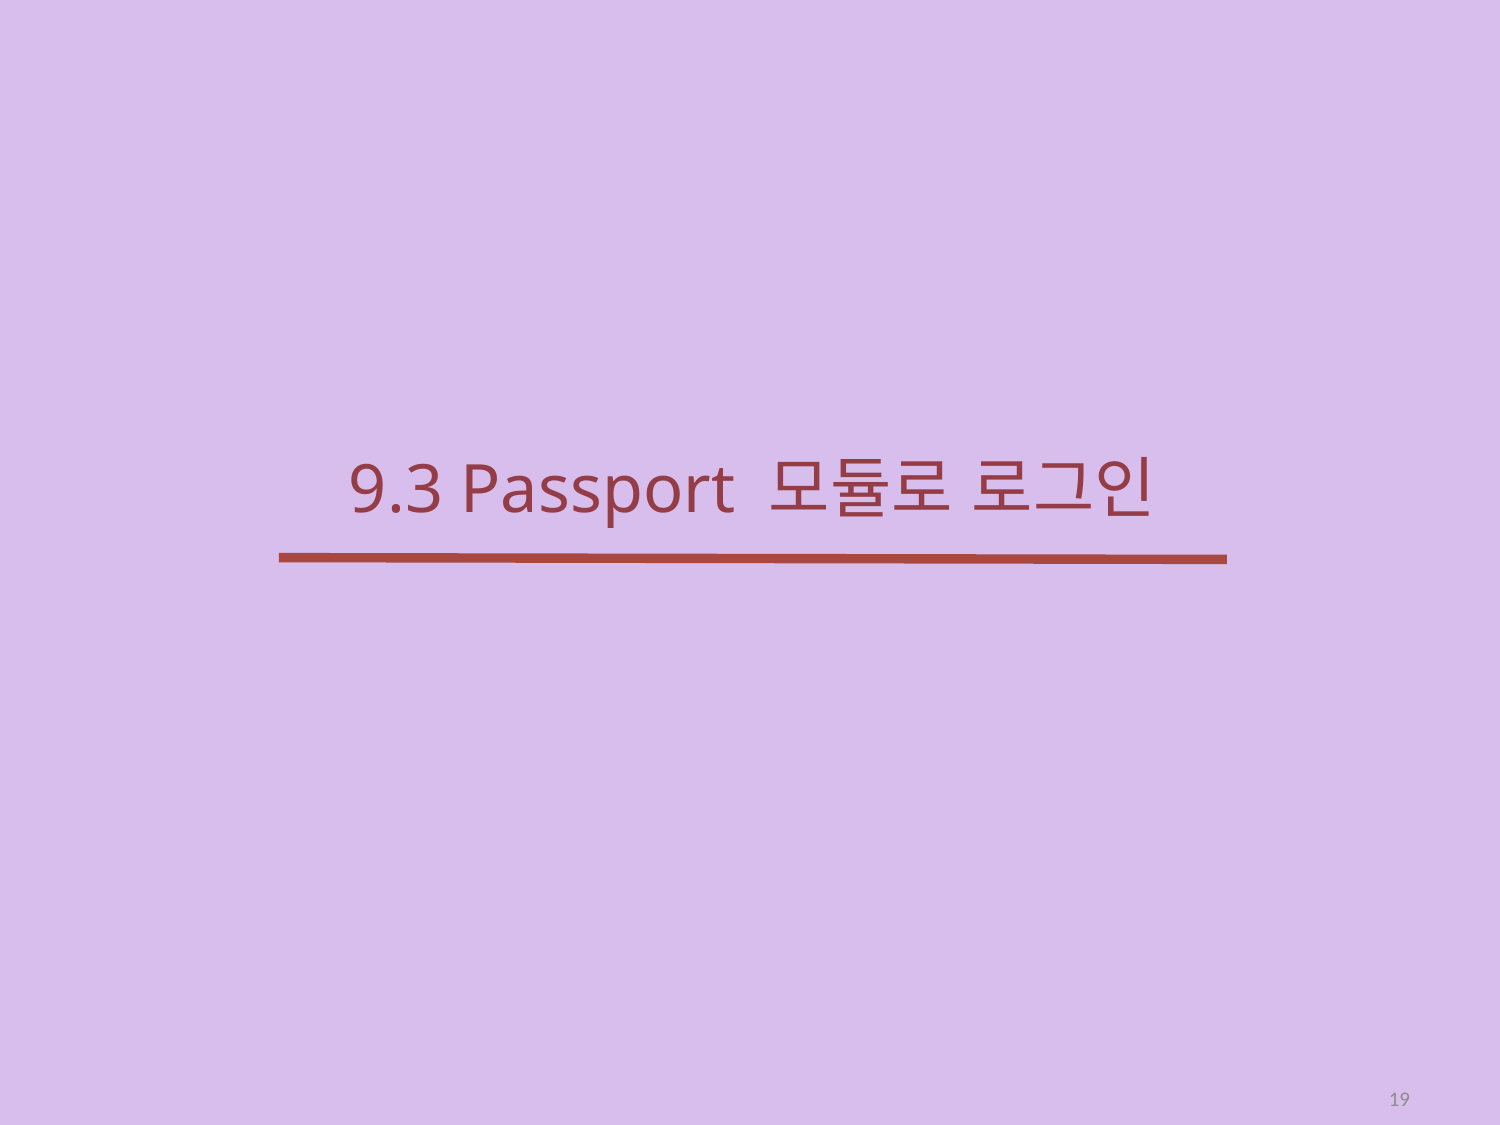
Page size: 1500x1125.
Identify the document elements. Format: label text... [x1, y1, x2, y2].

slide_number 19 [1074, 1074, 1425, 1123]
title 9.3 Passport 모듈로 로그인 [90, 401, 1416, 534]
